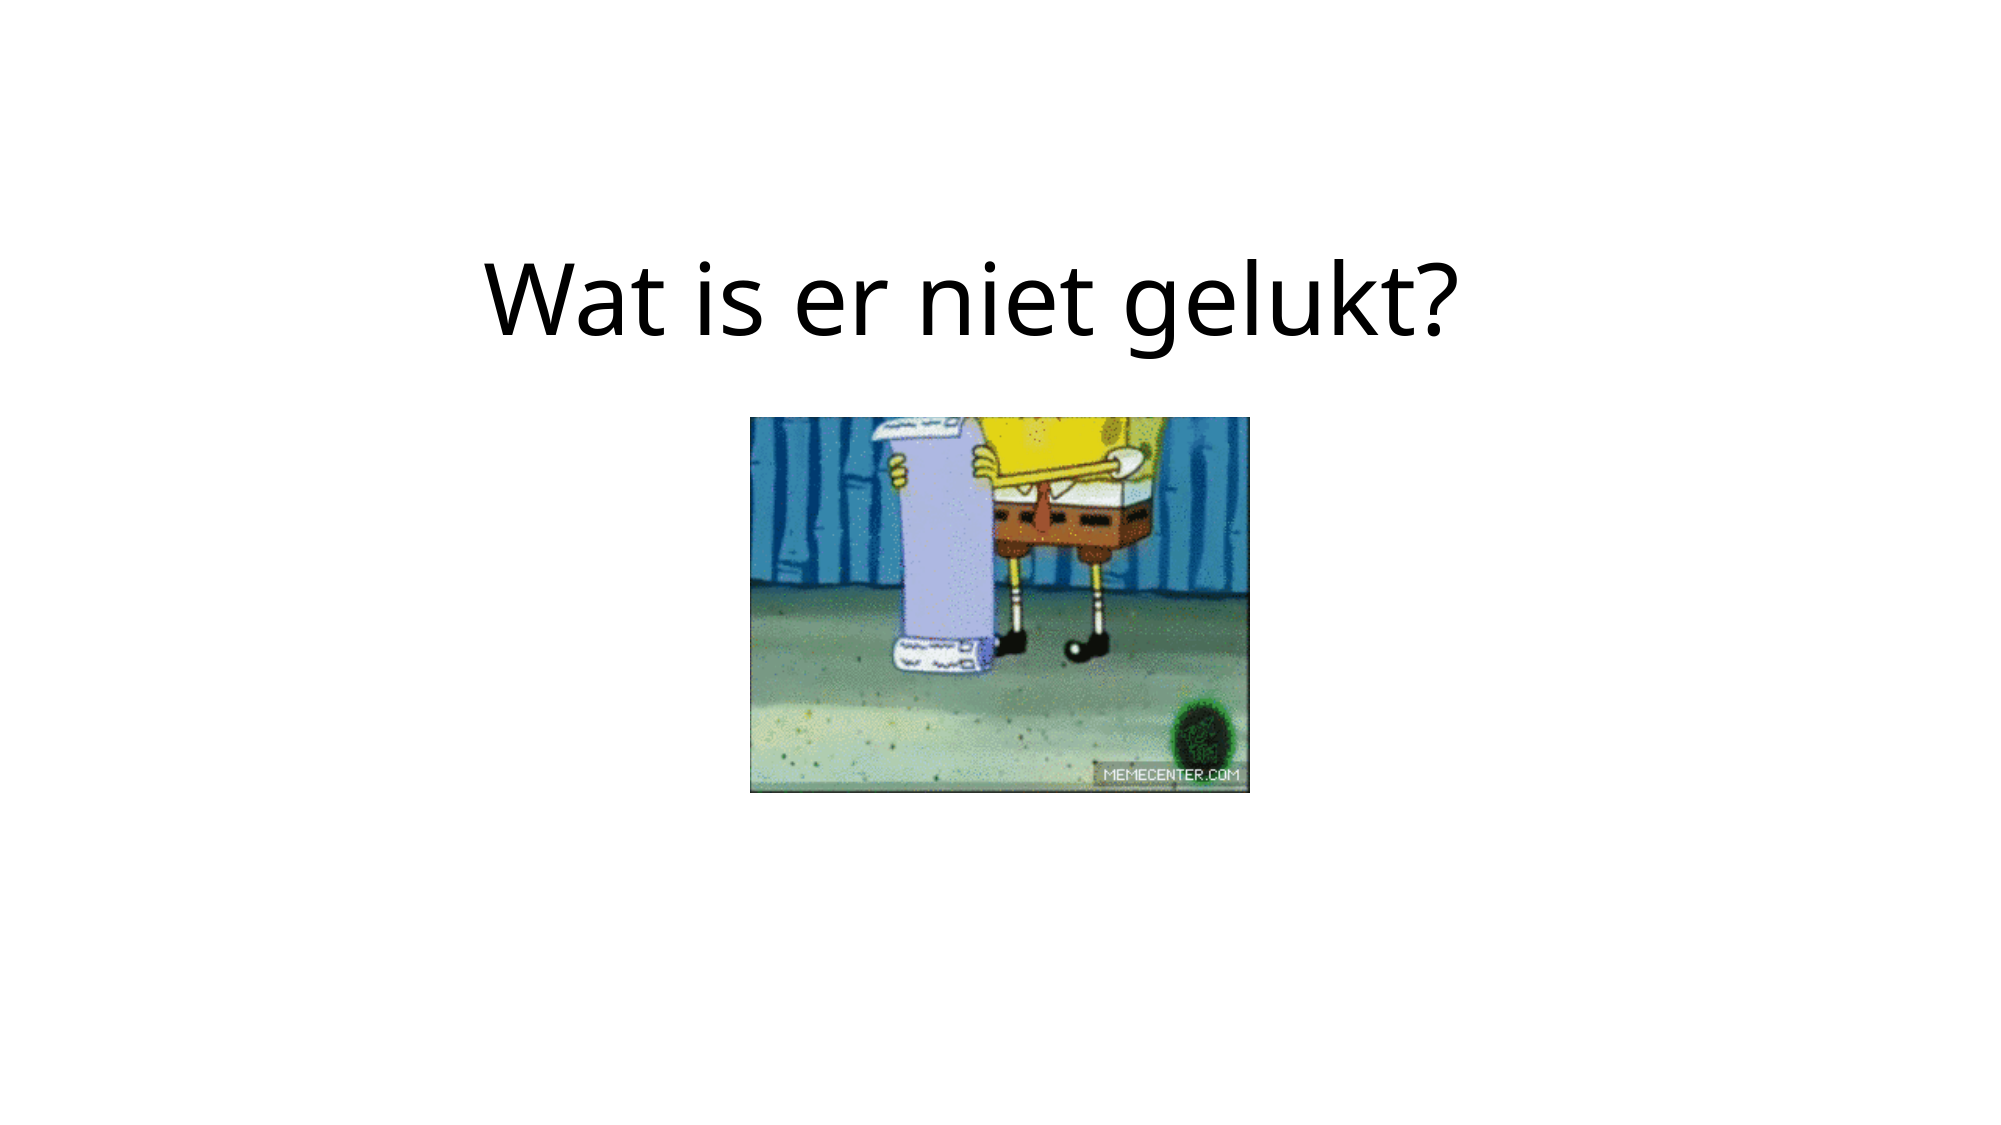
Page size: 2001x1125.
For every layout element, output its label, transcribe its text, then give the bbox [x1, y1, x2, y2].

picture [749, 417, 1250, 793]
list Wat is er niet gelukt? [468, 242, 1532, 382]
